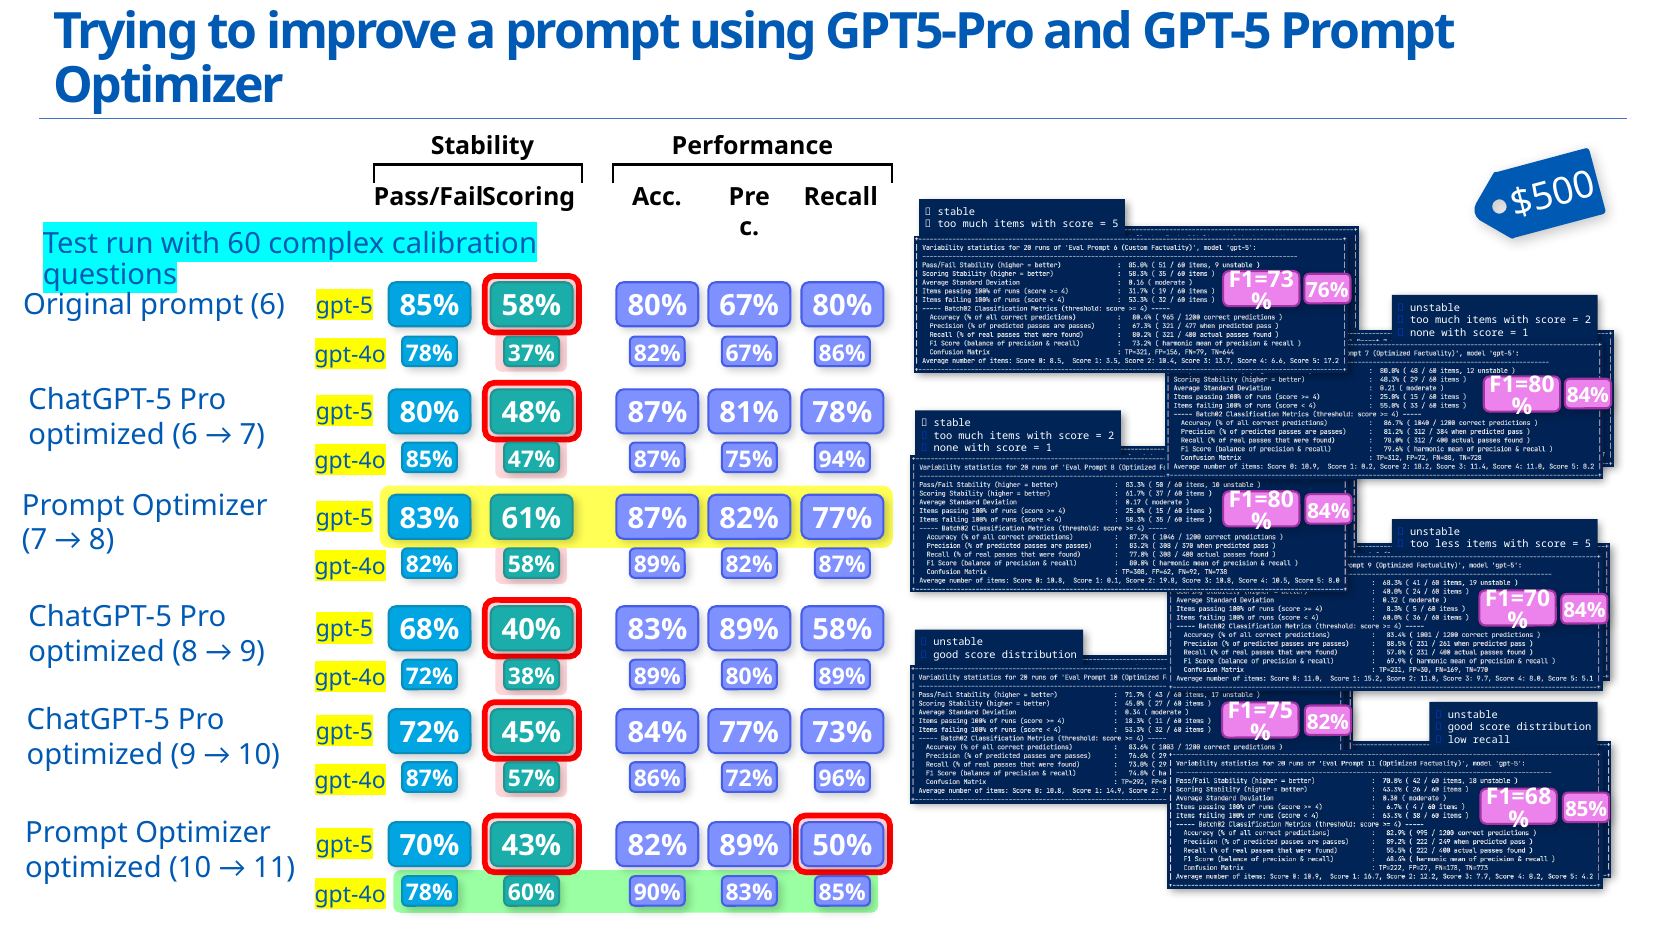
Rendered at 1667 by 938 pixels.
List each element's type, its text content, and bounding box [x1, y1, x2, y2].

picture [910, 226, 1614, 889]
text_box [483, 701, 580, 760]
text_box 58% [503, 547, 561, 579]
text_box 87% [615, 493, 700, 540]
text_box 40% [489, 605, 574, 652]
text_box 77% [800, 493, 885, 540]
text_box 80% [720, 658, 778, 691]
text_box 82% [401, 547, 459, 579]
text_box [483, 598, 580, 658]
text_box gpt-4o [314, 551, 387, 579]
text_box Pass/Fail [373, 183, 482, 211]
text_box 38% [503, 658, 561, 691]
text_box Performance [671, 129, 834, 160]
text_box 78% [800, 388, 885, 435]
text_box [690, 871, 723, 911]
text_box 80% [800, 281, 885, 328]
text_box ChatGPT-5 Pro optimized (9 → 10) [26, 700, 281, 771]
text_box 90% [628, 875, 686, 907]
text_box 82% [720, 547, 778, 579]
text_box 87% [615, 388, 700, 435]
text_box [563, 871, 631, 911]
text_box ❌ unstable ❌ too much items with score = 2 ❌ none with score = 1 [1391, 294, 1598, 330]
text_box 86% [628, 761, 686, 793]
text_box ChatGPT-5 Pro optimized (6 → 7) [28, 380, 266, 451]
text_box 43% [489, 821, 574, 868]
text_box 87% [813, 547, 871, 579]
text_box 58% [489, 281, 574, 328]
text_box 81% [707, 388, 792, 435]
text_box 68% [387, 605, 472, 652]
text_box 85% [813, 875, 871, 907]
text_box Prec. [723, 180, 776, 241]
text_box ✅ stable ❌ too much items with score = 2 ❌ none with score = 1 [915, 410, 1121, 454]
text_box gpt-4o [314, 445, 387, 473]
text_box 45% [489, 708, 574, 755]
text_box Prompt Optimizer (7 → 8) [21, 485, 268, 556]
text_box Acc. [632, 183, 683, 211]
text_box gpt-5 [315, 290, 374, 319]
text_box gpt-4o [314, 765, 387, 793]
text_box 78% [401, 335, 459, 368]
text_box 50% [800, 821, 885, 868]
text_box 87% [628, 441, 686, 474]
text_box [483, 381, 580, 441]
text_box [560, 443, 569, 480]
text_box 75% [720, 441, 778, 474]
text_box 77% [707, 708, 792, 755]
title Trying to improve a prompt using GPT5-Pro and GPT-5 Prompt Optimizer [0, 0, 1667, 119]
text_box 85% [387, 281, 472, 328]
text_box [794, 814, 891, 831]
text_box [381, 487, 891, 547]
text_box [494, 334, 508, 373]
text_box 48% [489, 388, 574, 435]
text_box 73% [800, 708, 885, 755]
text_box 89% [707, 821, 792, 868]
text_box 94% [813, 441, 871, 474]
text_box Stability [430, 129, 535, 160]
text_box Test run with 60 complex calibration questions [42, 228, 635, 291]
text_box Prompt Optimizer optimized (10 → 11) [25, 813, 296, 884]
text_box [494, 547, 510, 586]
text_box [612, 163, 893, 183]
text_box 82% [615, 821, 700, 868]
text_box 83% [615, 605, 700, 652]
text_box ❌ unstable ✅ good score distribution ❌ low recall [1429, 701, 1598, 741]
text_box 47% [503, 441, 561, 474]
text_box 72% [720, 761, 778, 793]
text_box 96% [813, 761, 871, 793]
text_box 70% [387, 821, 472, 868]
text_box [1490, 135, 1607, 252]
text_box 83% [387, 493, 472, 540]
text_box 89% [628, 547, 686, 579]
text_box [562, 547, 569, 585]
text_box [483, 814, 580, 874]
text_box [494, 441, 510, 480]
text_box Original prompt (6) [23, 285, 286, 321]
text_box [797, 866, 808, 874]
text_box 89% [707, 605, 792, 652]
text_box 72% [401, 658, 459, 691]
text_box 80% [615, 281, 700, 328]
text_box 89% [628, 658, 686, 691]
text_box 78% [401, 875, 459, 907]
text_box [494, 658, 510, 697]
text_box 80% [387, 388, 472, 435]
text_box [494, 760, 508, 799]
text_box gpt-4o [314, 339, 387, 368]
text_box [562, 335, 569, 373]
text_box 37% [503, 335, 561, 368]
text_box gpt-5 [315, 502, 374, 530]
text_box ❌ unstable ❌ too less items with score = 5 [1391, 519, 1598, 543]
text_box ❌ unstable ✅ good score distribution [914, 629, 1084, 664]
text_box 85% [401, 441, 459, 474]
text_box gpt-4o [314, 662, 387, 691]
text_box 61% [489, 493, 574, 540]
text_box [373, 163, 583, 183]
text_box [782, 871, 815, 911]
text_box [395, 874, 403, 911]
text_box 67% [720, 335, 778, 368]
text_box gpt-5 [315, 613, 374, 642]
text_box [563, 762, 569, 798]
text_box gpt-5 [315, 829, 374, 858]
text_box 82% [707, 493, 792, 540]
text_box 57% [503, 761, 561, 793]
text_box [483, 291, 498, 334]
text_box 72% [387, 708, 472, 755]
text_box 87% [401, 761, 459, 793]
text_box 58% [800, 605, 885, 652]
text_box [560, 660, 569, 697]
text_box Scoring [482, 183, 576, 211]
text_box ChatGPT-5 Pro optimized (8 → 9) [28, 597, 266, 668]
text_box 86% [813, 335, 871, 368]
text_box 60% [503, 875, 561, 907]
text_box 84% [615, 708, 700, 755]
text_box gpt-4o [314, 879, 387, 907]
text_box 89% [813, 658, 871, 691]
text_box gpt-5 [315, 396, 374, 425]
text_box 82% [628, 335, 686, 368]
text_box 67% [707, 281, 792, 328]
text_box Recall [801, 180, 881, 211]
text_box gpt-5 [315, 716, 374, 745]
text_box [462, 871, 505, 911]
text_box 83% [720, 875, 778, 907]
text_box ✅ stable ❌ too much items with score = 5 [919, 199, 1125, 235]
